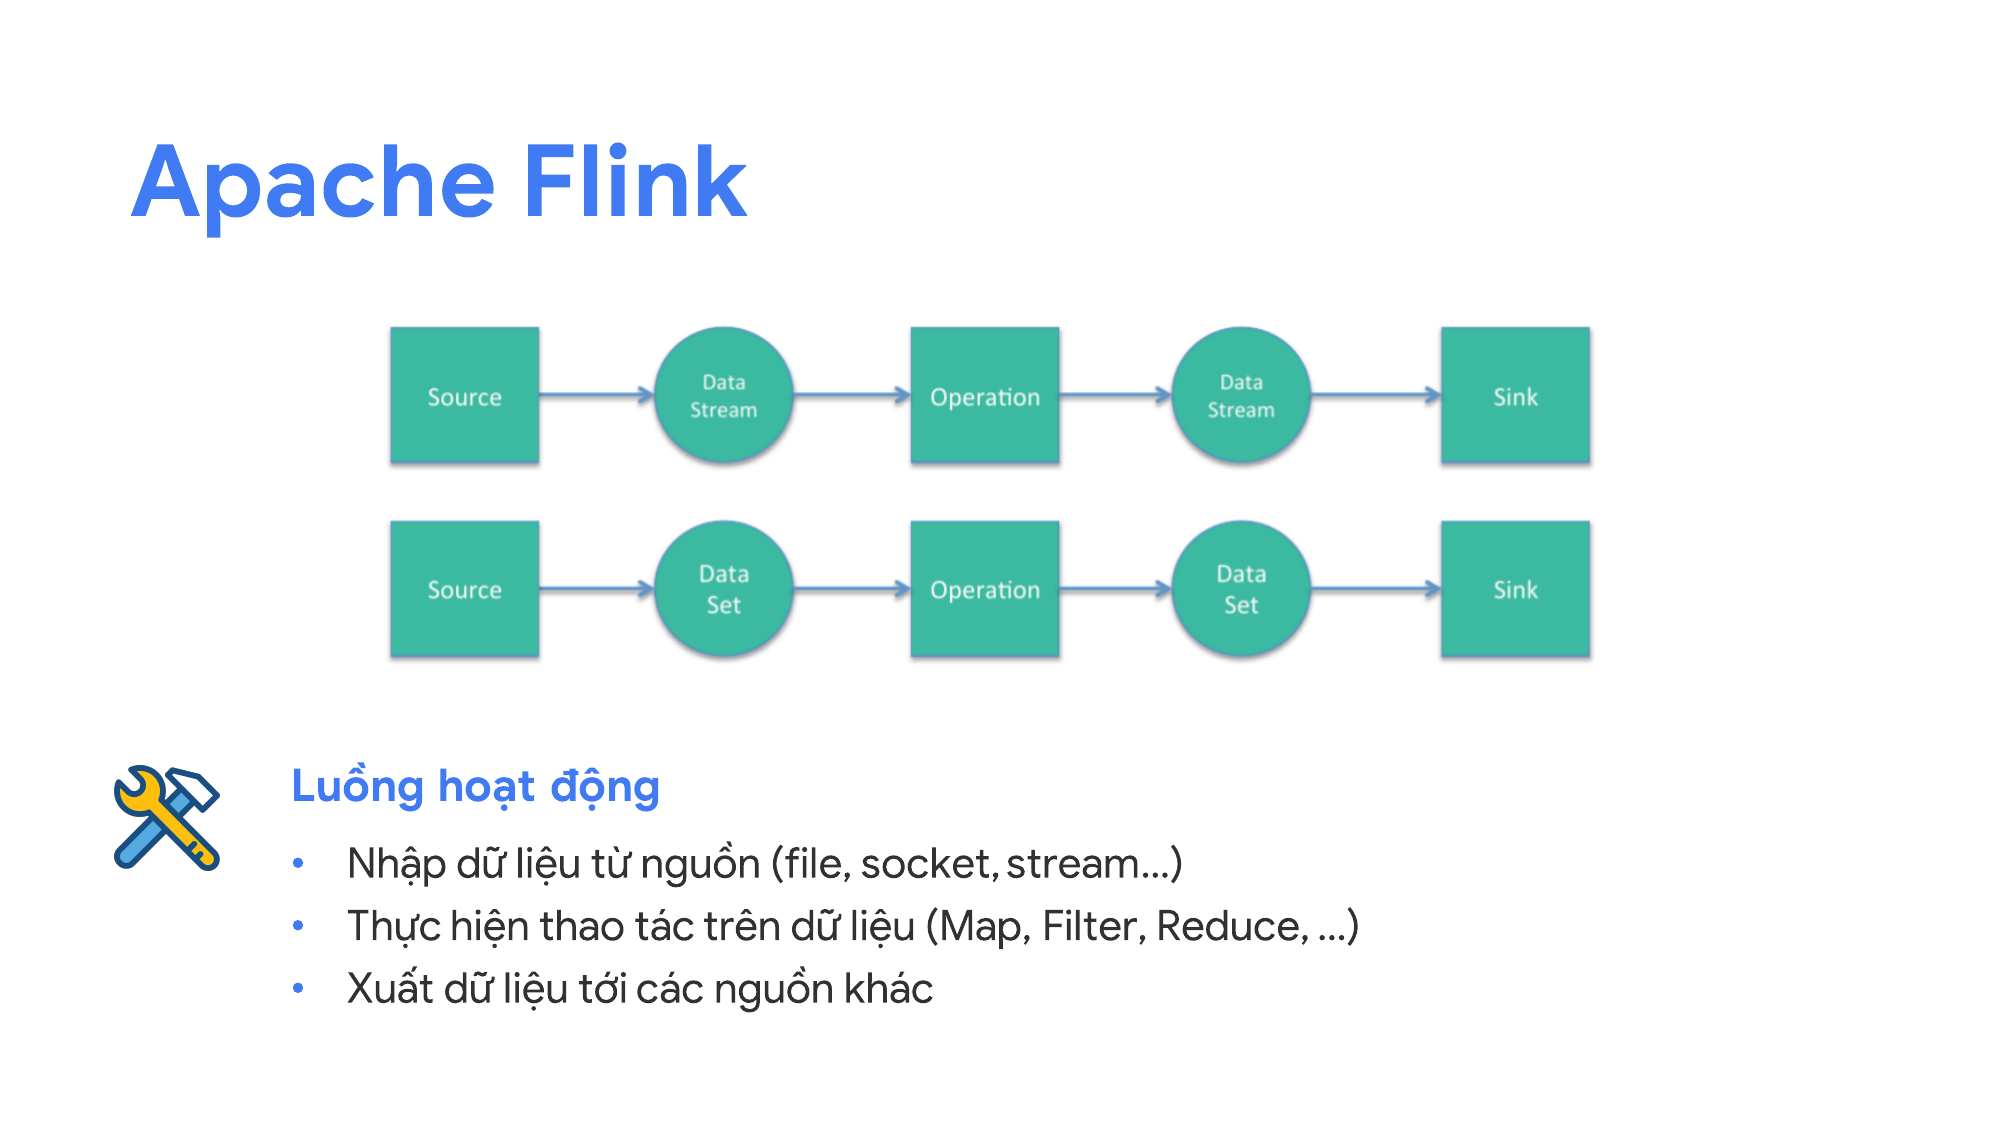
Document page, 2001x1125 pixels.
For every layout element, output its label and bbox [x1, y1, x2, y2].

text_box [673, 917, 694, 941]
text_box [1319, 934, 1325, 941]
text_box [457, 847, 479, 879]
text_box [500, 804, 508, 812]
text_box [992, 872, 999, 883]
text_box [404, 846, 417, 852]
text_box [907, 855, 928, 879]
text_box [772, 844, 783, 884]
text_box [1023, 934, 1030, 945]
text_box [608, 851, 633, 879]
text_box [601, 917, 624, 941]
text_box [719, 841, 733, 852]
text_box [527, 971, 540, 977]
text_box [372, 909, 392, 941]
text_box [846, 972, 865, 1003]
text_box [613, 846, 620, 852]
text_box [595, 976, 618, 1004]
text_box [485, 846, 500, 852]
text_box [547, 981, 567, 1004]
text_box [1066, 918, 1071, 941]
text_box [523, 980, 545, 1004]
text_box [292, 857, 304, 868]
text_box [1007, 855, 1025, 879]
text_box [665, 855, 687, 888]
text_box [643, 855, 662, 878]
text_box [398, 777, 423, 812]
text_box [691, 856, 710, 879]
text_box [802, 856, 807, 878]
text_box [811, 847, 816, 878]
text_box [813, 980, 832, 1003]
text_box [267, 163, 314, 218]
text_box [1045, 909, 1063, 941]
text_box [1301, 934, 1308, 945]
text_box [398, 980, 417, 1004]
text_box [976, 849, 989, 878]
text_box [528, 144, 574, 216]
text_box [882, 855, 905, 879]
text_box [942, 909, 973, 941]
text_box [540, 912, 553, 941]
text_box [764, 981, 784, 1004]
text_box [579, 917, 599, 941]
text_box [637, 980, 658, 1004]
text_box [698, 144, 748, 216]
text_box [638, 163, 687, 216]
text_box [471, 976, 495, 1004]
text_box [611, 164, 625, 216]
text_box [874, 909, 887, 915]
text_box [634, 777, 659, 812]
text_box [1082, 855, 1102, 879]
text_box [476, 918, 480, 941]
text_box [1059, 855, 1080, 879]
text_box [540, 846, 553, 852]
text_box [713, 855, 737, 879]
text_box [483, 851, 508, 879]
text_box [473, 971, 488, 977]
text_box [704, 912, 717, 941]
text_box [912, 980, 933, 1004]
text_box [1075, 909, 1080, 941]
text_box [787, 980, 810, 1004]
picture [114, 765, 220, 871]
text_box [870, 917, 891, 941]
text_box [488, 909, 501, 915]
text_box [1182, 917, 1204, 941]
text_box [515, 981, 519, 1003]
text_box [440, 768, 462, 801]
text_box [1232, 918, 1251, 941]
text_box [527, 846, 533, 853]
text_box [844, 872, 850, 883]
text_box [651, 917, 670, 941]
text_box [735, 917, 757, 941]
text_box [588, 804, 596, 812]
text_box [682, 980, 703, 1004]
text_box [384, 144, 432, 216]
text_box [738, 980, 760, 1013]
text_box [820, 908, 835, 915]
text_box [294, 768, 315, 801]
text_box [792, 909, 814, 941]
picture [347, 290, 1653, 711]
text_box [130, 144, 200, 216]
text_box [716, 980, 736, 1003]
text_box [894, 918, 914, 941]
text_box [347, 972, 373, 1003]
text_box [584, 144, 598, 216]
text_box [792, 966, 806, 977]
text_box [591, 849, 605, 878]
text_box [379, 847, 398, 878]
text_box [323, 163, 375, 218]
text_box [508, 917, 528, 941]
text_box [1254, 917, 1275, 941]
text_box [484, 917, 505, 941]
text_box [584, 767, 600, 774]
text_box [442, 163, 494, 218]
text_box [1044, 855, 1058, 878]
text_box [659, 909, 666, 915]
text_box [396, 913, 420, 941]
text_box [375, 981, 395, 1004]
text_box [318, 777, 340, 802]
text_box [493, 777, 515, 802]
text_box [1159, 909, 1181, 941]
text_box [551, 768, 579, 802]
text_box [1206, 909, 1228, 941]
text_box [927, 907, 938, 946]
text_box [1338, 934, 1345, 941]
text_box [862, 918, 866, 941]
text_box [401, 966, 418, 977]
text_box [350, 847, 374, 878]
text_box [861, 855, 880, 879]
text_box [976, 917, 995, 941]
text_box [292, 982, 304, 994]
text_box [802, 846, 808, 853]
text_box [785, 847, 800, 878]
text_box [1329, 934, 1335, 941]
text_box [419, 975, 433, 1003]
text_box [207, 163, 261, 238]
text_box [535, 855, 557, 879]
text_box [740, 909, 753, 915]
text_box [604, 971, 611, 977]
text_box [1171, 844, 1182, 884]
text_box [348, 762, 366, 774]
text_box [1099, 917, 1121, 941]
text_box [635, 912, 649, 941]
text_box [1347, 907, 1358, 946]
text_box [1083, 912, 1097, 941]
text_box [1152, 872, 1159, 878]
text_box [527, 856, 532, 878]
text_box [620, 971, 626, 978]
text_box [1139, 934, 1146, 945]
text_box [579, 777, 605, 802]
text_box [347, 909, 369, 941]
text_box [373, 777, 395, 801]
text_box [952, 855, 974, 879]
text_box [898, 971, 905, 977]
text_box [579, 975, 592, 1003]
text_box [1277, 917, 1299, 941]
text_box [560, 856, 579, 879]
text_box [518, 847, 522, 878]
text_box [452, 909, 472, 941]
text_box [668, 971, 675, 977]
text_box [518, 771, 535, 802]
text_box [343, 777, 369, 802]
text_box [760, 917, 779, 941]
text_box [868, 972, 887, 1003]
text_box [660, 980, 680, 1004]
text_box [514, 971, 520, 978]
text_box [820, 855, 841, 879]
text_box [890, 980, 910, 1004]
text_box [721, 917, 734, 941]
text_box [114, 187, 574, 356]
text_box [852, 909, 857, 941]
text_box [1124, 917, 1137, 941]
text_box [557, 909, 576, 941]
text_box [505, 972, 510, 1003]
text_box [465, 777, 491, 802]
text_box [609, 777, 631, 801]
text_box [424, 855, 446, 887]
text_box [817, 913, 842, 941]
text_box [1142, 872, 1149, 878]
text_box [445, 972, 467, 1004]
text_box [740, 855, 759, 878]
text_box [401, 855, 420, 879]
text_box [621, 981, 626, 1003]
text_box [420, 917, 441, 941]
text_box [1105, 855, 1138, 878]
text_box [292, 920, 304, 931]
text_box [999, 917, 1021, 950]
text_box [932, 847, 951, 878]
text_box [1027, 849, 1041, 878]
text_box [609, 142, 627, 160]
